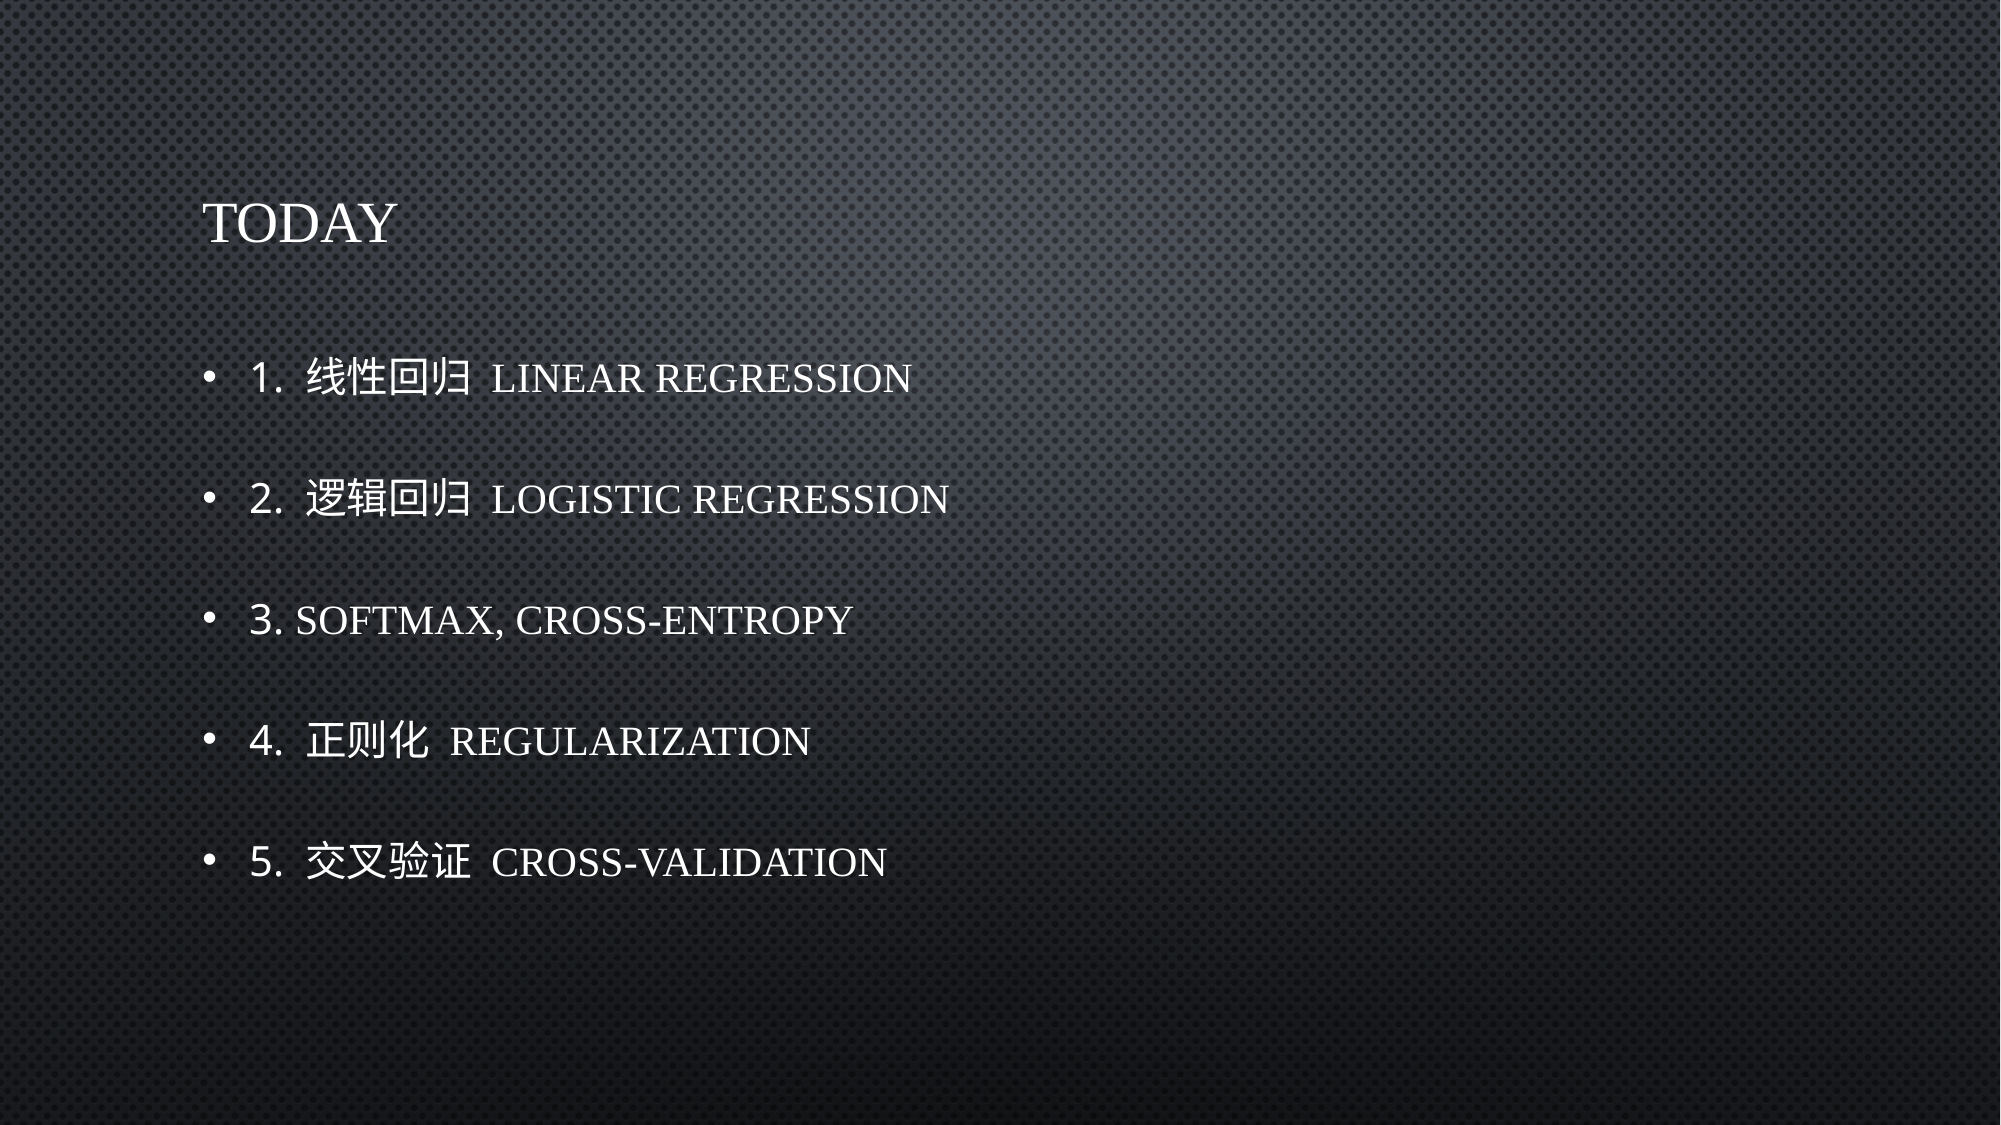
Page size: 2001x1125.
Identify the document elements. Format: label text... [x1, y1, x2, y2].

title today [187, 62, 1813, 331]
list 1. 线性回归 linear regression 2. 逻辑回归 logistic regression 3. softmax, cross-entropy 4. 正则化 regularization 5. 交叉验证 cross-validation [187, 331, 1813, 950]
